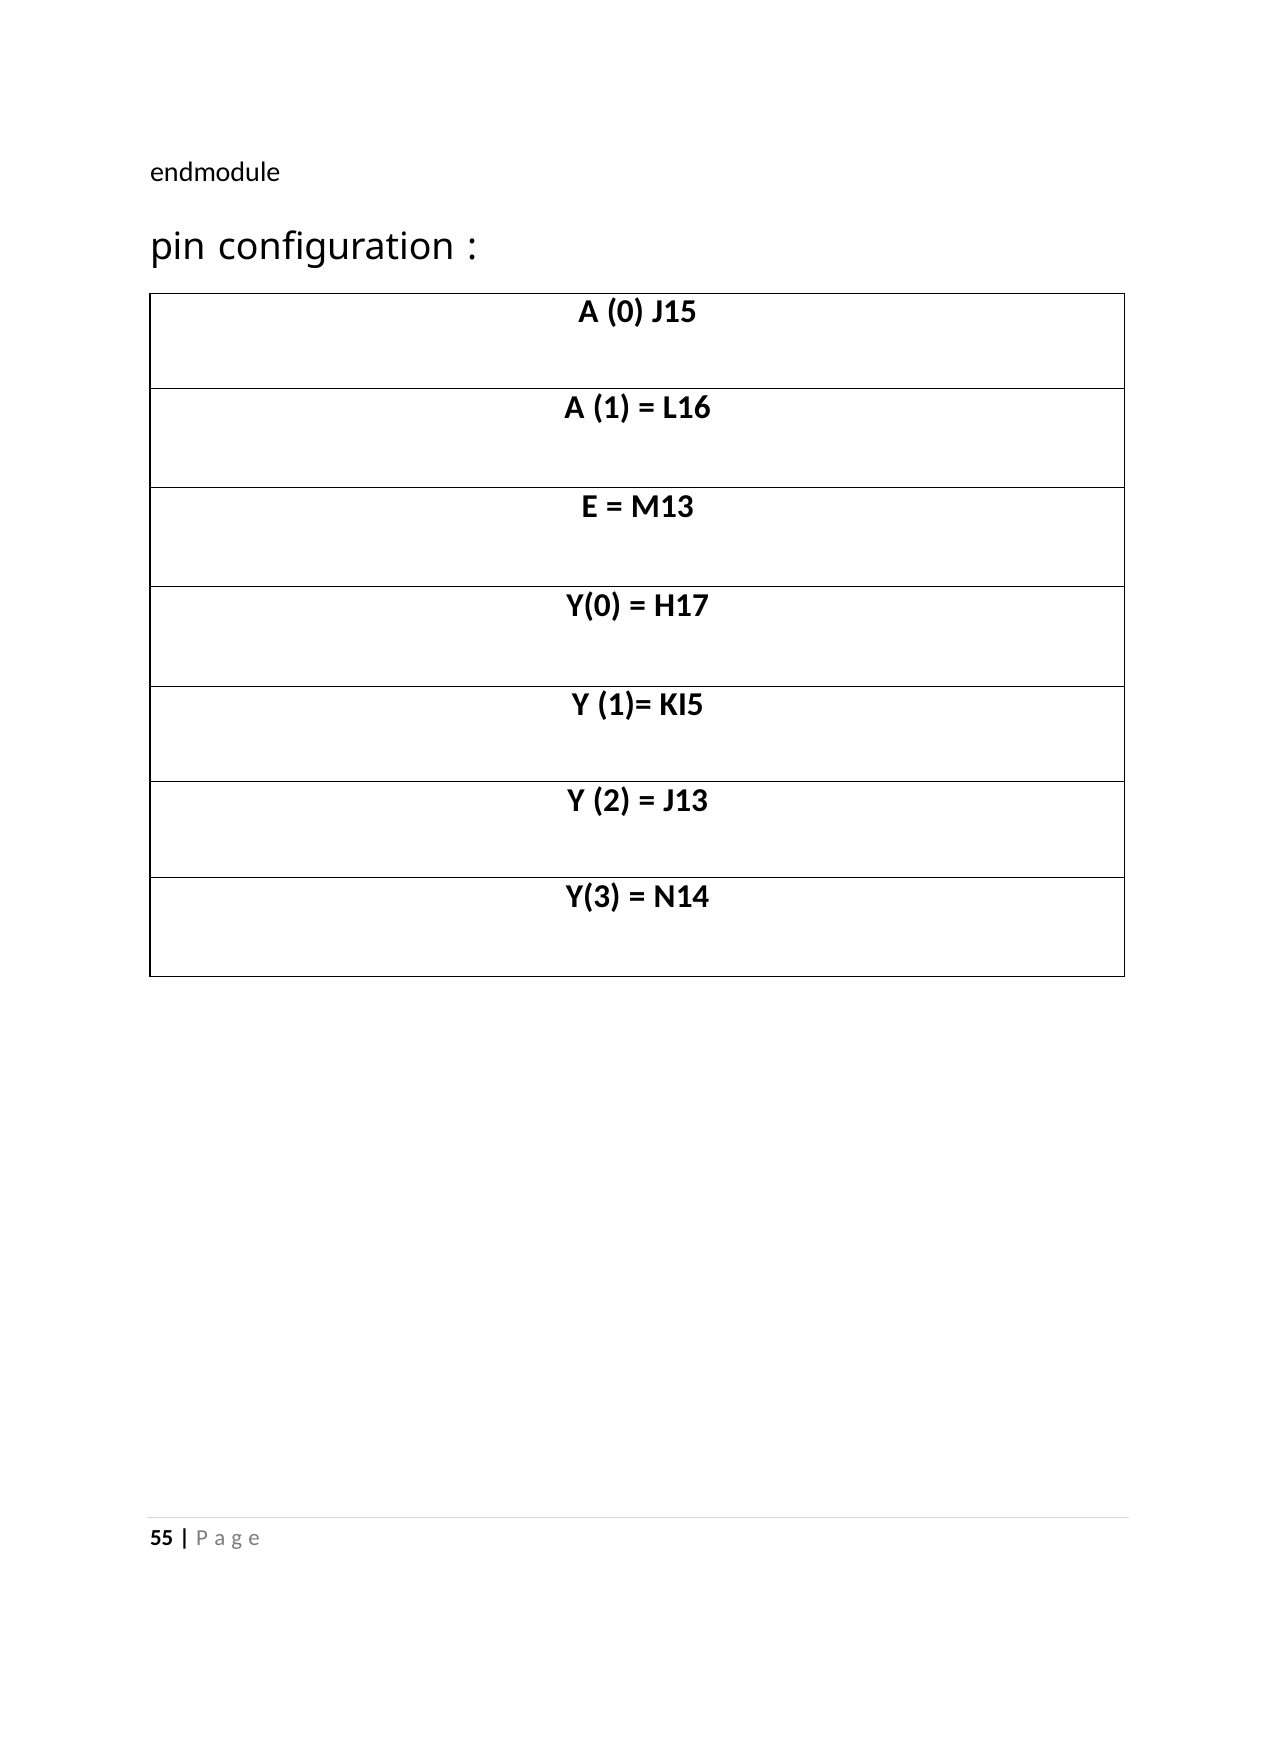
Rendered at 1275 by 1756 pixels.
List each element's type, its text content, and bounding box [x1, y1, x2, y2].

text_box 55 | P a g e [145, 1522, 261, 1551]
table_cell E = M13 [151, 488, 1124, 586]
text_box endmodule pin configuration : [147, 153, 526, 267]
table_cell Y (1)= KI5 [151, 687, 1124, 781]
table_cell A (1) = L16 [151, 389, 1124, 487]
table_cell Y(0) = H17 [151, 587, 1124, 686]
table_cell Y (2) = J13 [151, 782, 1124, 877]
table_cell Y(3) = N14 [151, 878, 1124, 976]
table_header A (0) J15 [151, 294, 1124, 388]
